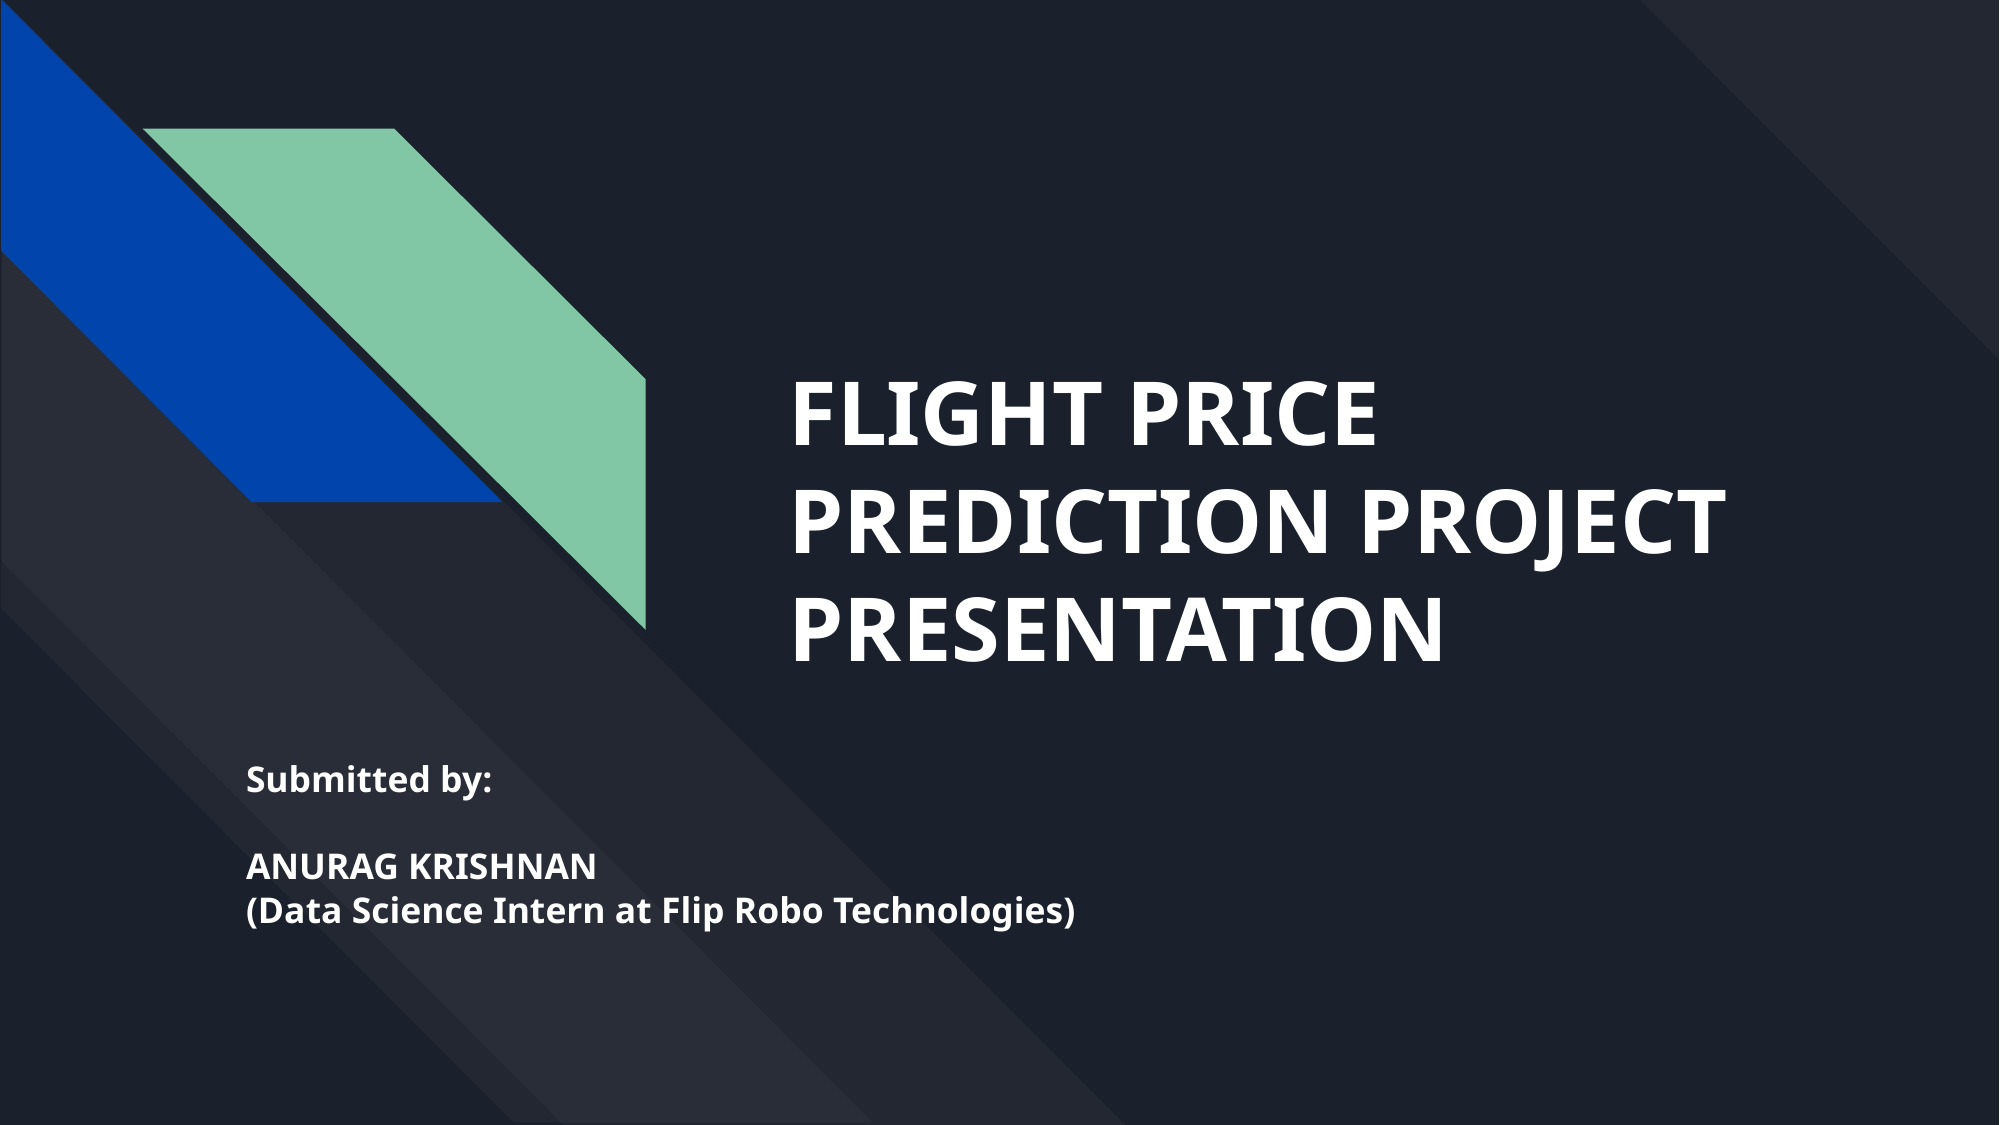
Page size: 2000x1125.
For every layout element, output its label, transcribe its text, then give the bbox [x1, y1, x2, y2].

title FLIGHT PRICE PREDICTION PROJECT PRESENTATION [773, 345, 1871, 691]
subtitle Submitted by: ANURAG KRISHNAN (Data Science Intern at Flip Robo Technologies) [231, 750, 1619, 975]
